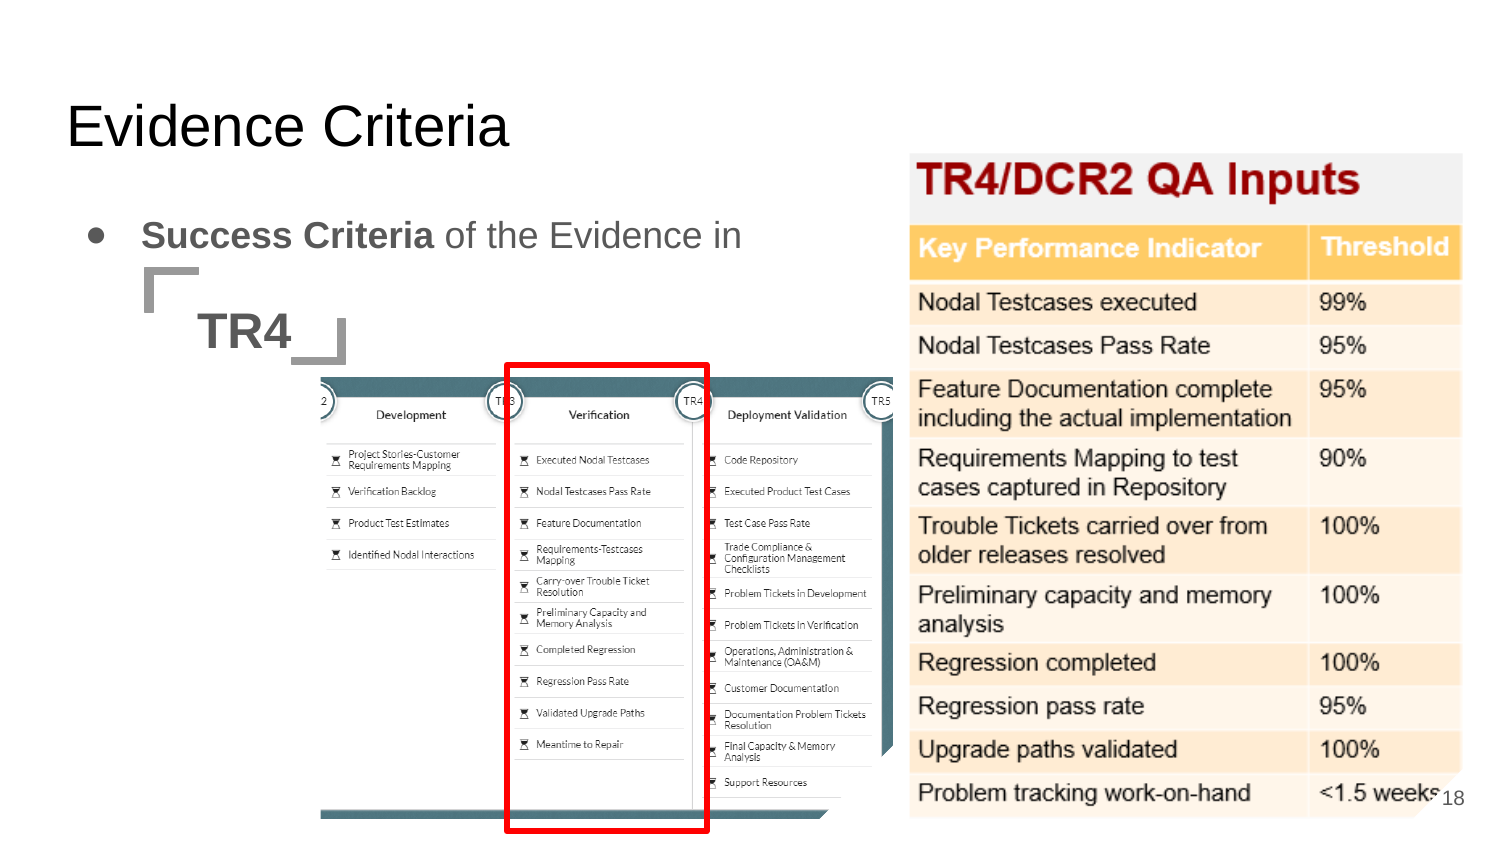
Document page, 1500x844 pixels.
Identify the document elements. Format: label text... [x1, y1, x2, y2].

title Evidence Criteria [51, 72, 1449, 167]
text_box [320, 364, 894, 832]
picture [909, 153, 1463, 820]
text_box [144, 267, 199, 313]
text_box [291, 318, 346, 365]
list Success Criteria of the Evidence in TR4 [51, 189, 818, 750]
slide_number 18 [1389, 764, 1480, 830]
